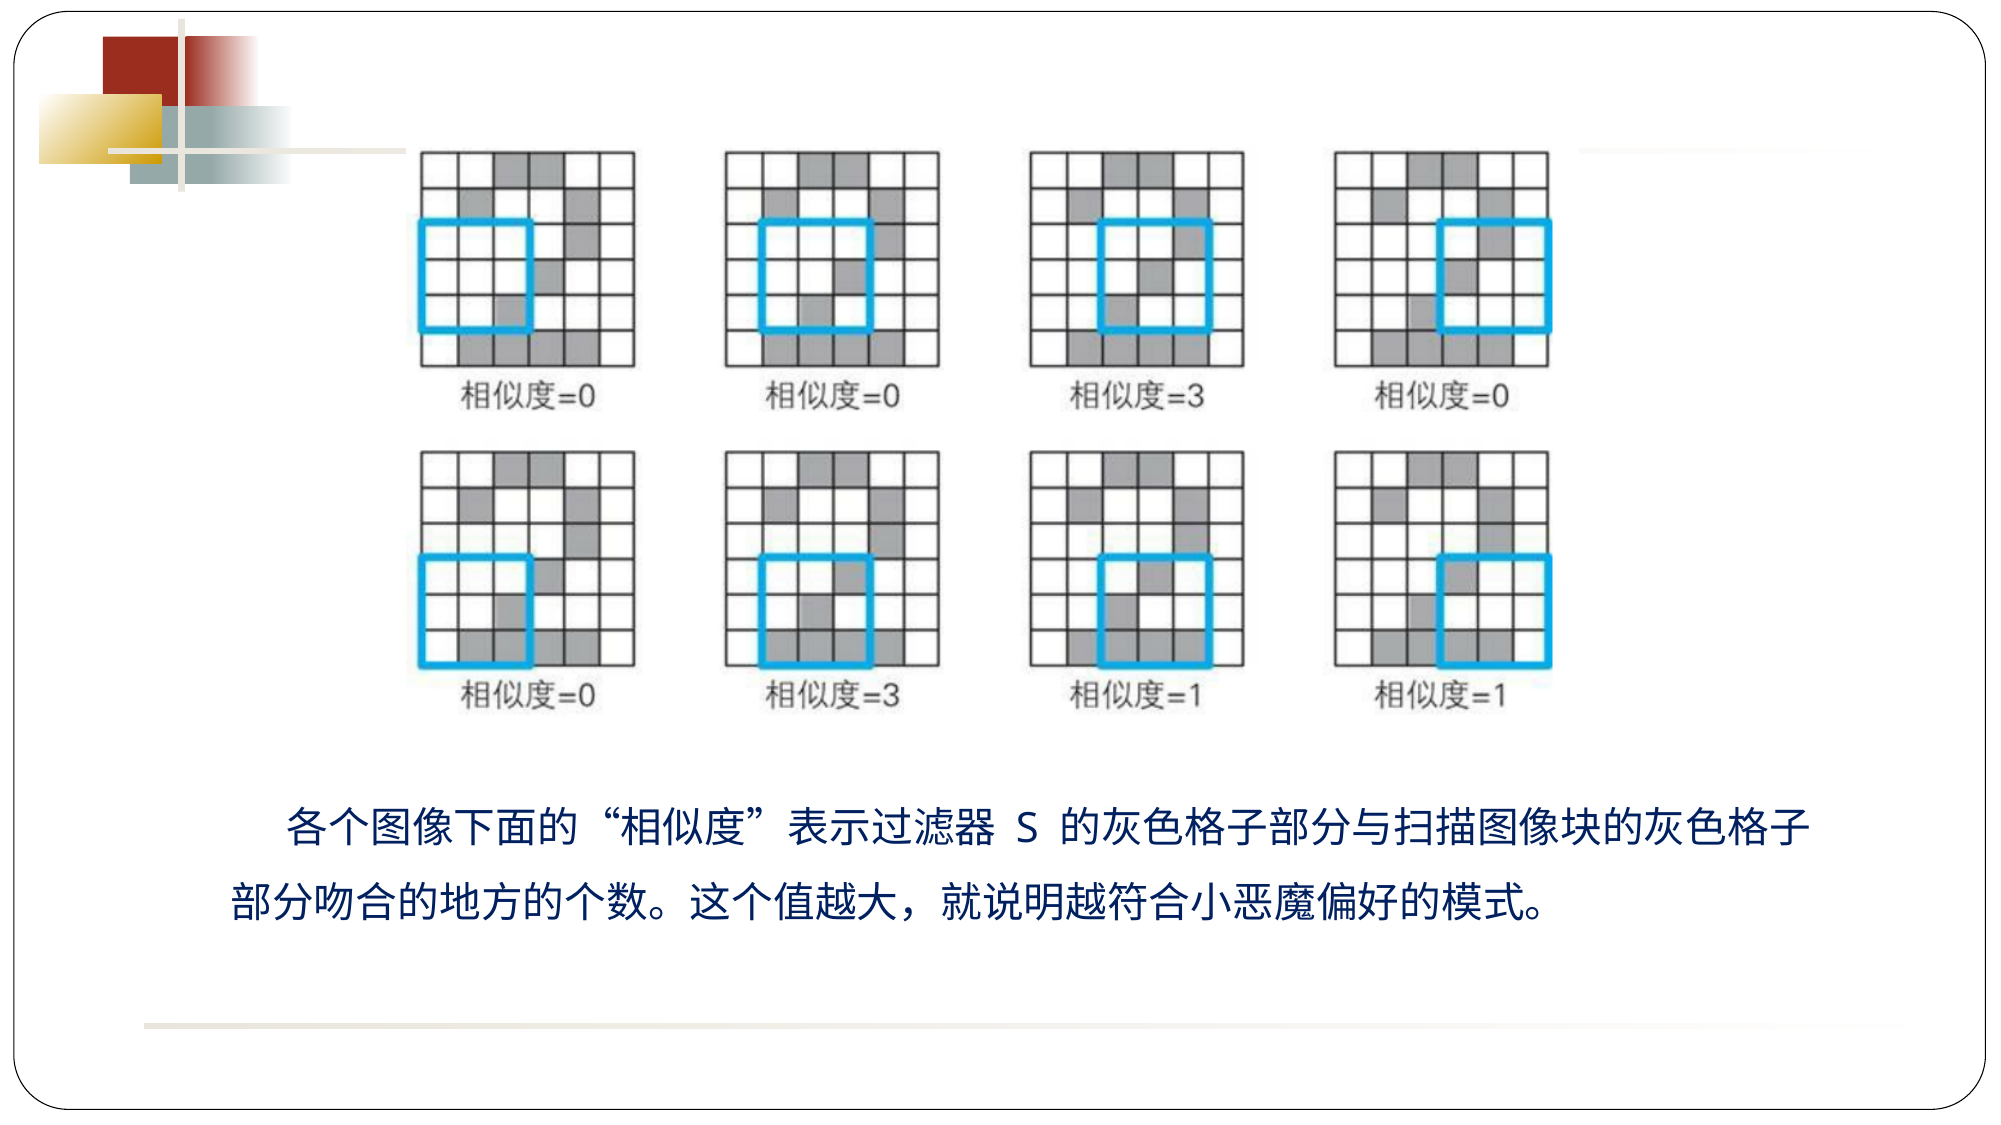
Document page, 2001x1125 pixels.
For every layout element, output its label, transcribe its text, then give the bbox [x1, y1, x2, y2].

text_box 各个图像下面的“相似度”表示过滤器 S 的灰色格子部分与扫描图像块的灰色格子部分吻合的地方的个数。这个值越大，就说明越符合小恶魔偏好的模式。 [215, 768, 1840, 934]
text_box [0, 94, 1375, 184]
picture [405, 135, 1579, 738]
